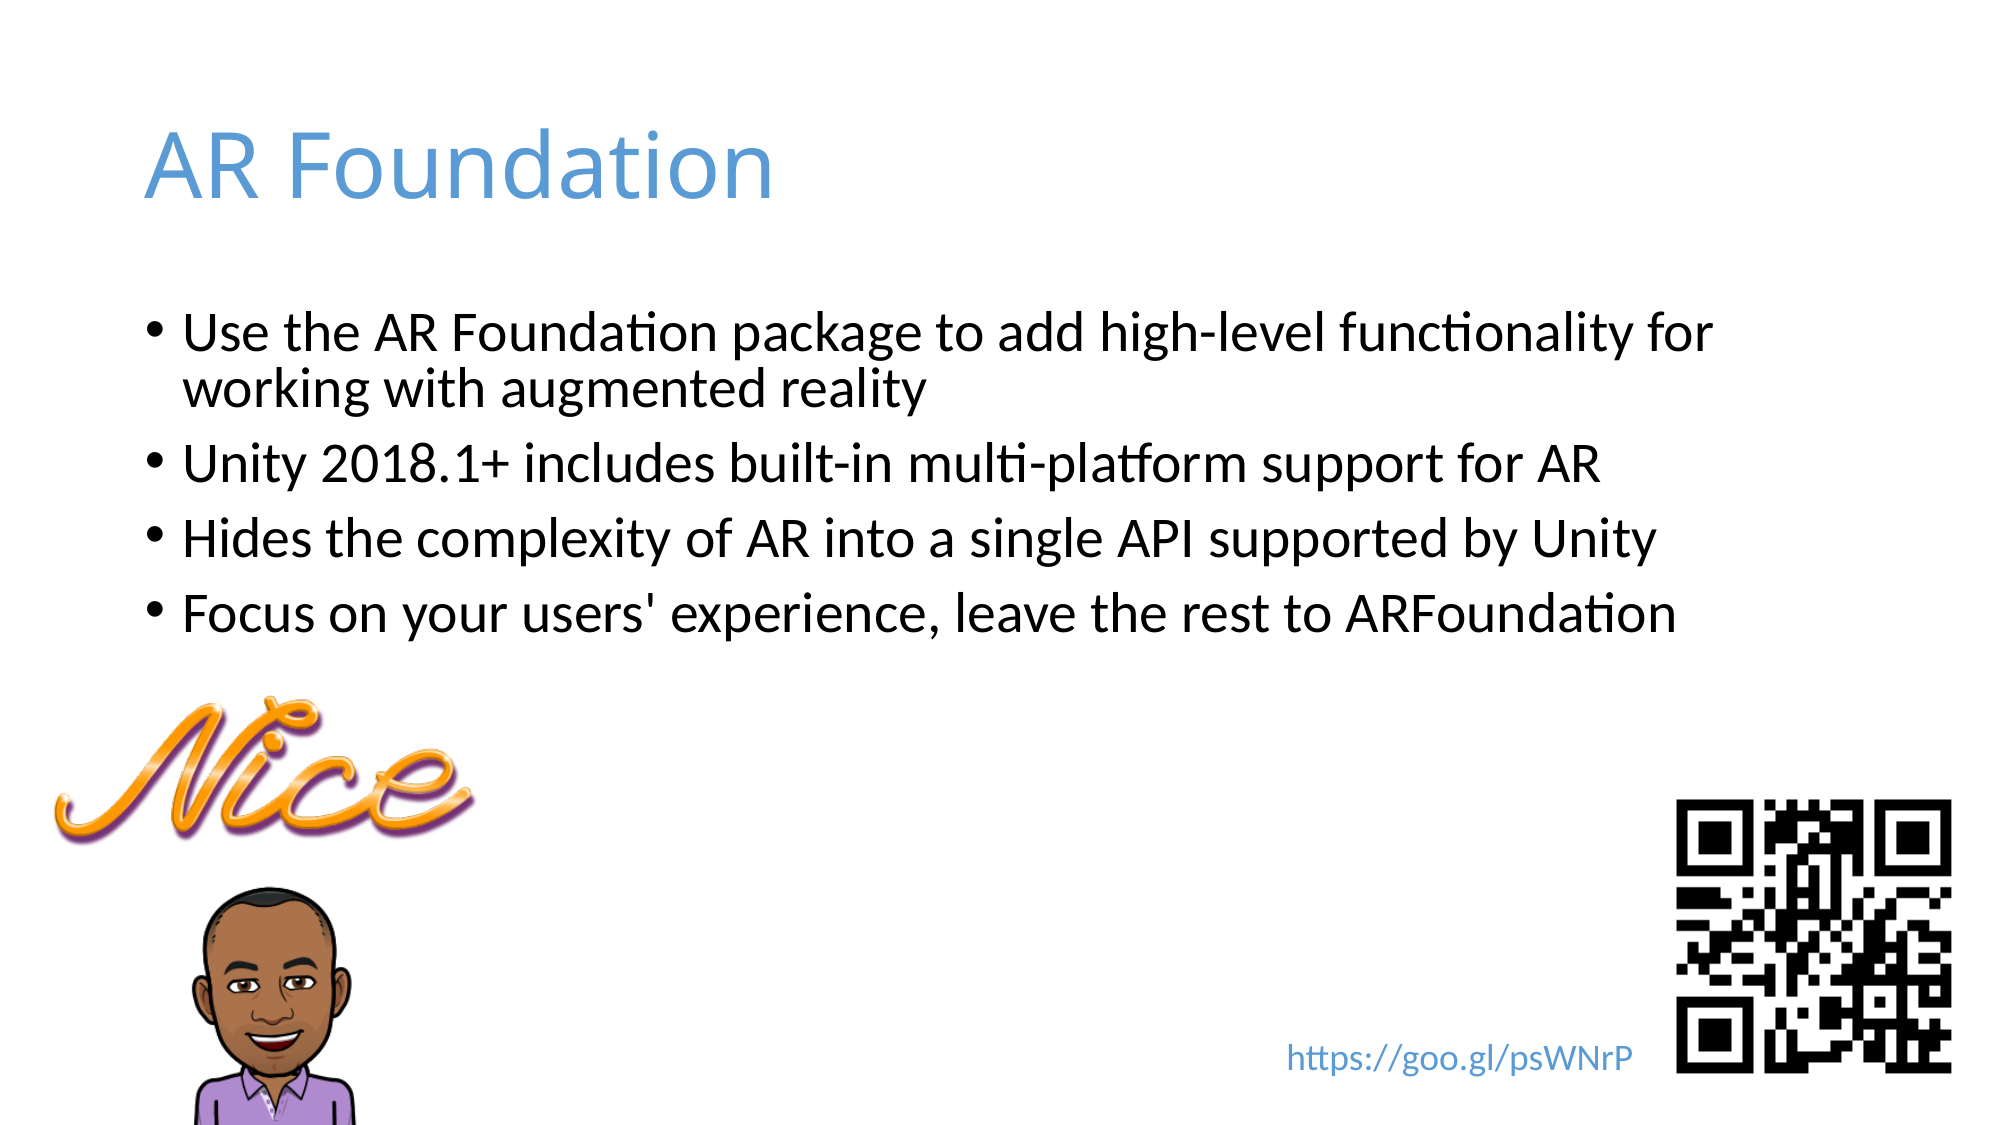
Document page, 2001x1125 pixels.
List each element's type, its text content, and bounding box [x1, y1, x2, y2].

list Use the AR Foundation package to add high-level functionality for working with augmented reality Unity 2018.1+ includes built-in multi-platform support for AR Hides the complexity of AR into a single API supported by Unity Focus on your users' experience, leave the rest to ARFoundation [136, 298, 1863, 677]
title AR Foundation [136, 59, 1863, 278]
picture [1658, 780, 1972, 1094]
text_box https://goo.gl/psWNrP [1278, 1024, 1658, 1085]
picture [39, 675, 490, 1125]
